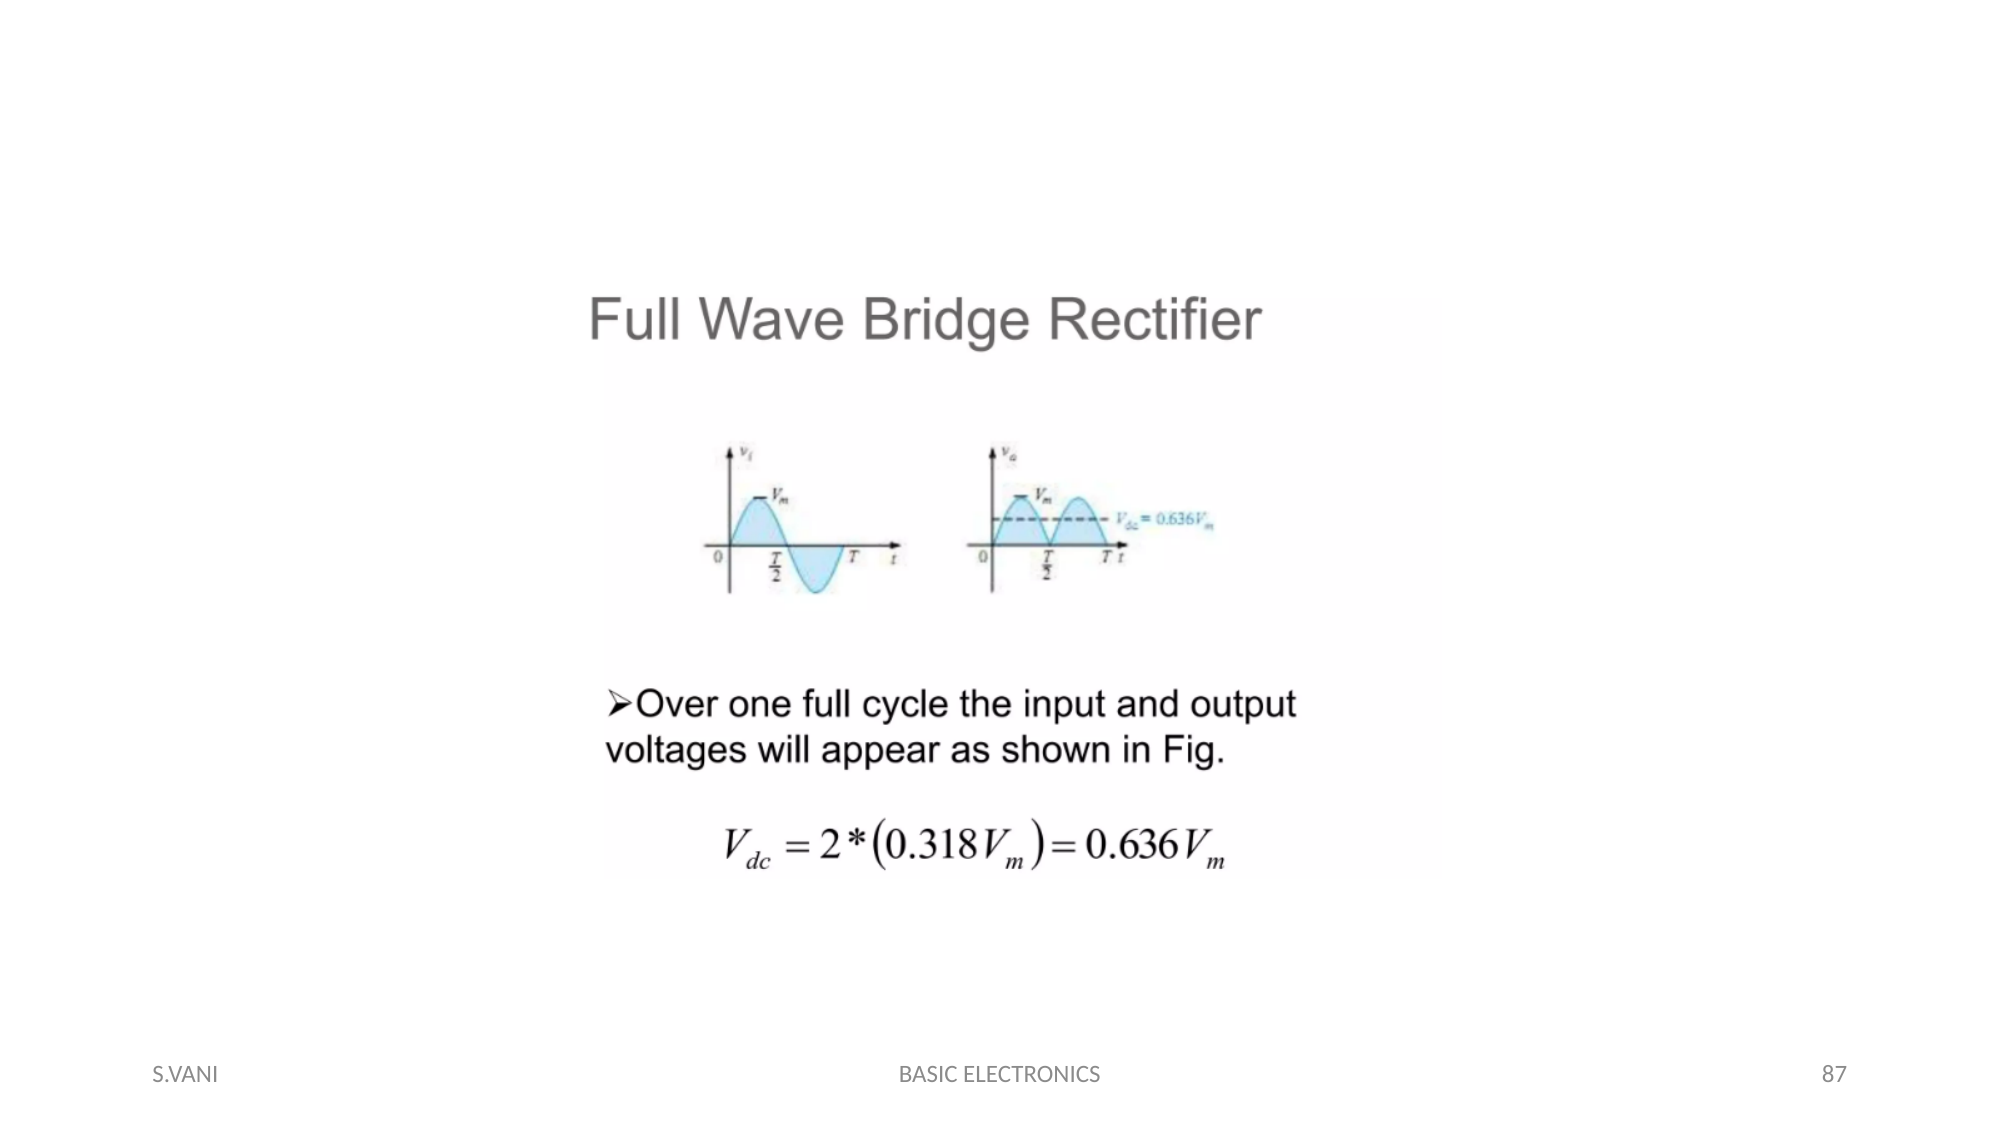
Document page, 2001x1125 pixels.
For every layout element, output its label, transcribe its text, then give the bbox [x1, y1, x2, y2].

slide_number S.VANI [137, 1042, 588, 1103]
slide_number 87 [1412, 1042, 1863, 1103]
picture [557, 246, 1442, 879]
footer BASIC ELECTRONICS [662, 1042, 1338, 1103]
